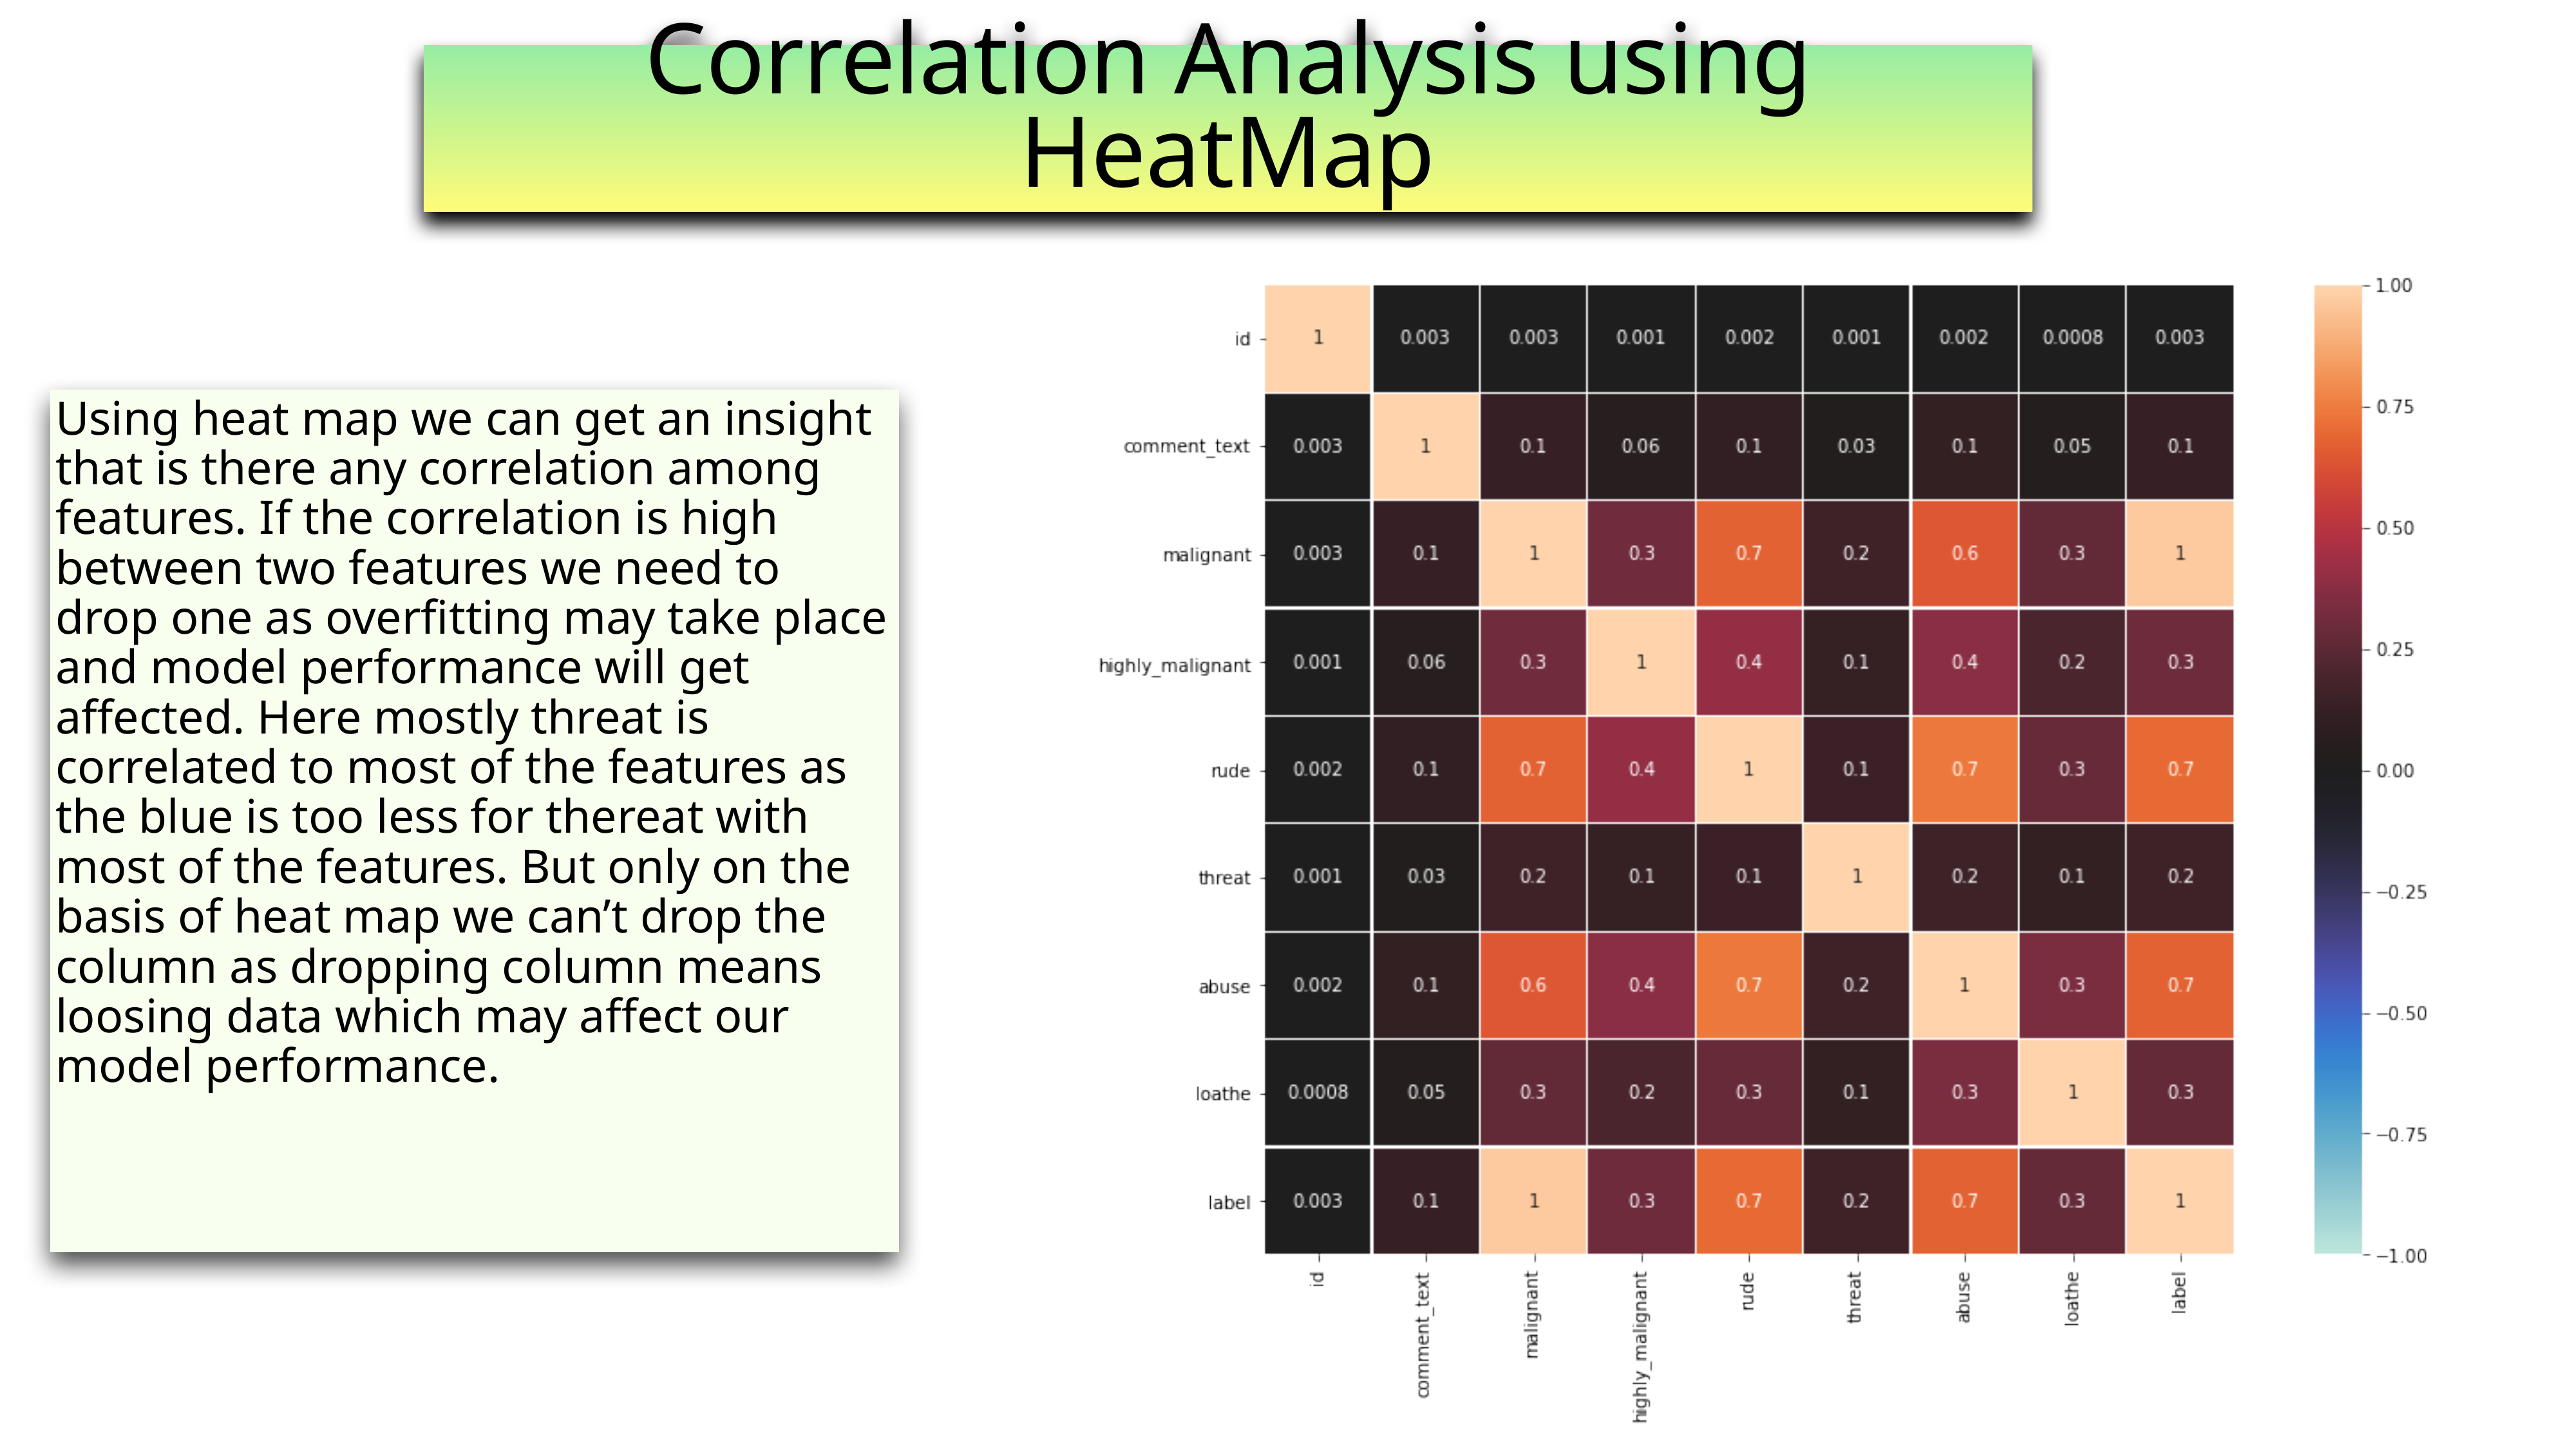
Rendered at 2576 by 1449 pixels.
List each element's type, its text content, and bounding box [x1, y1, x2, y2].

list Using heat map we can get an insight that is there any correlation among features. If the correlation is high between two features we need to drop one as overfitting may take place and model performance will get affected. Here mostly threat is correlated to most of the features as the blue is too less for thereat with most of the features. But only on the basis of heat map we can’t drop the column as dropping column means loosing data which may affect our model performance. [50, 389, 900, 1253]
picture [1085, 266, 2441, 1435]
title Correlation Analysis using HeatMap [423, 45, 2033, 212]
